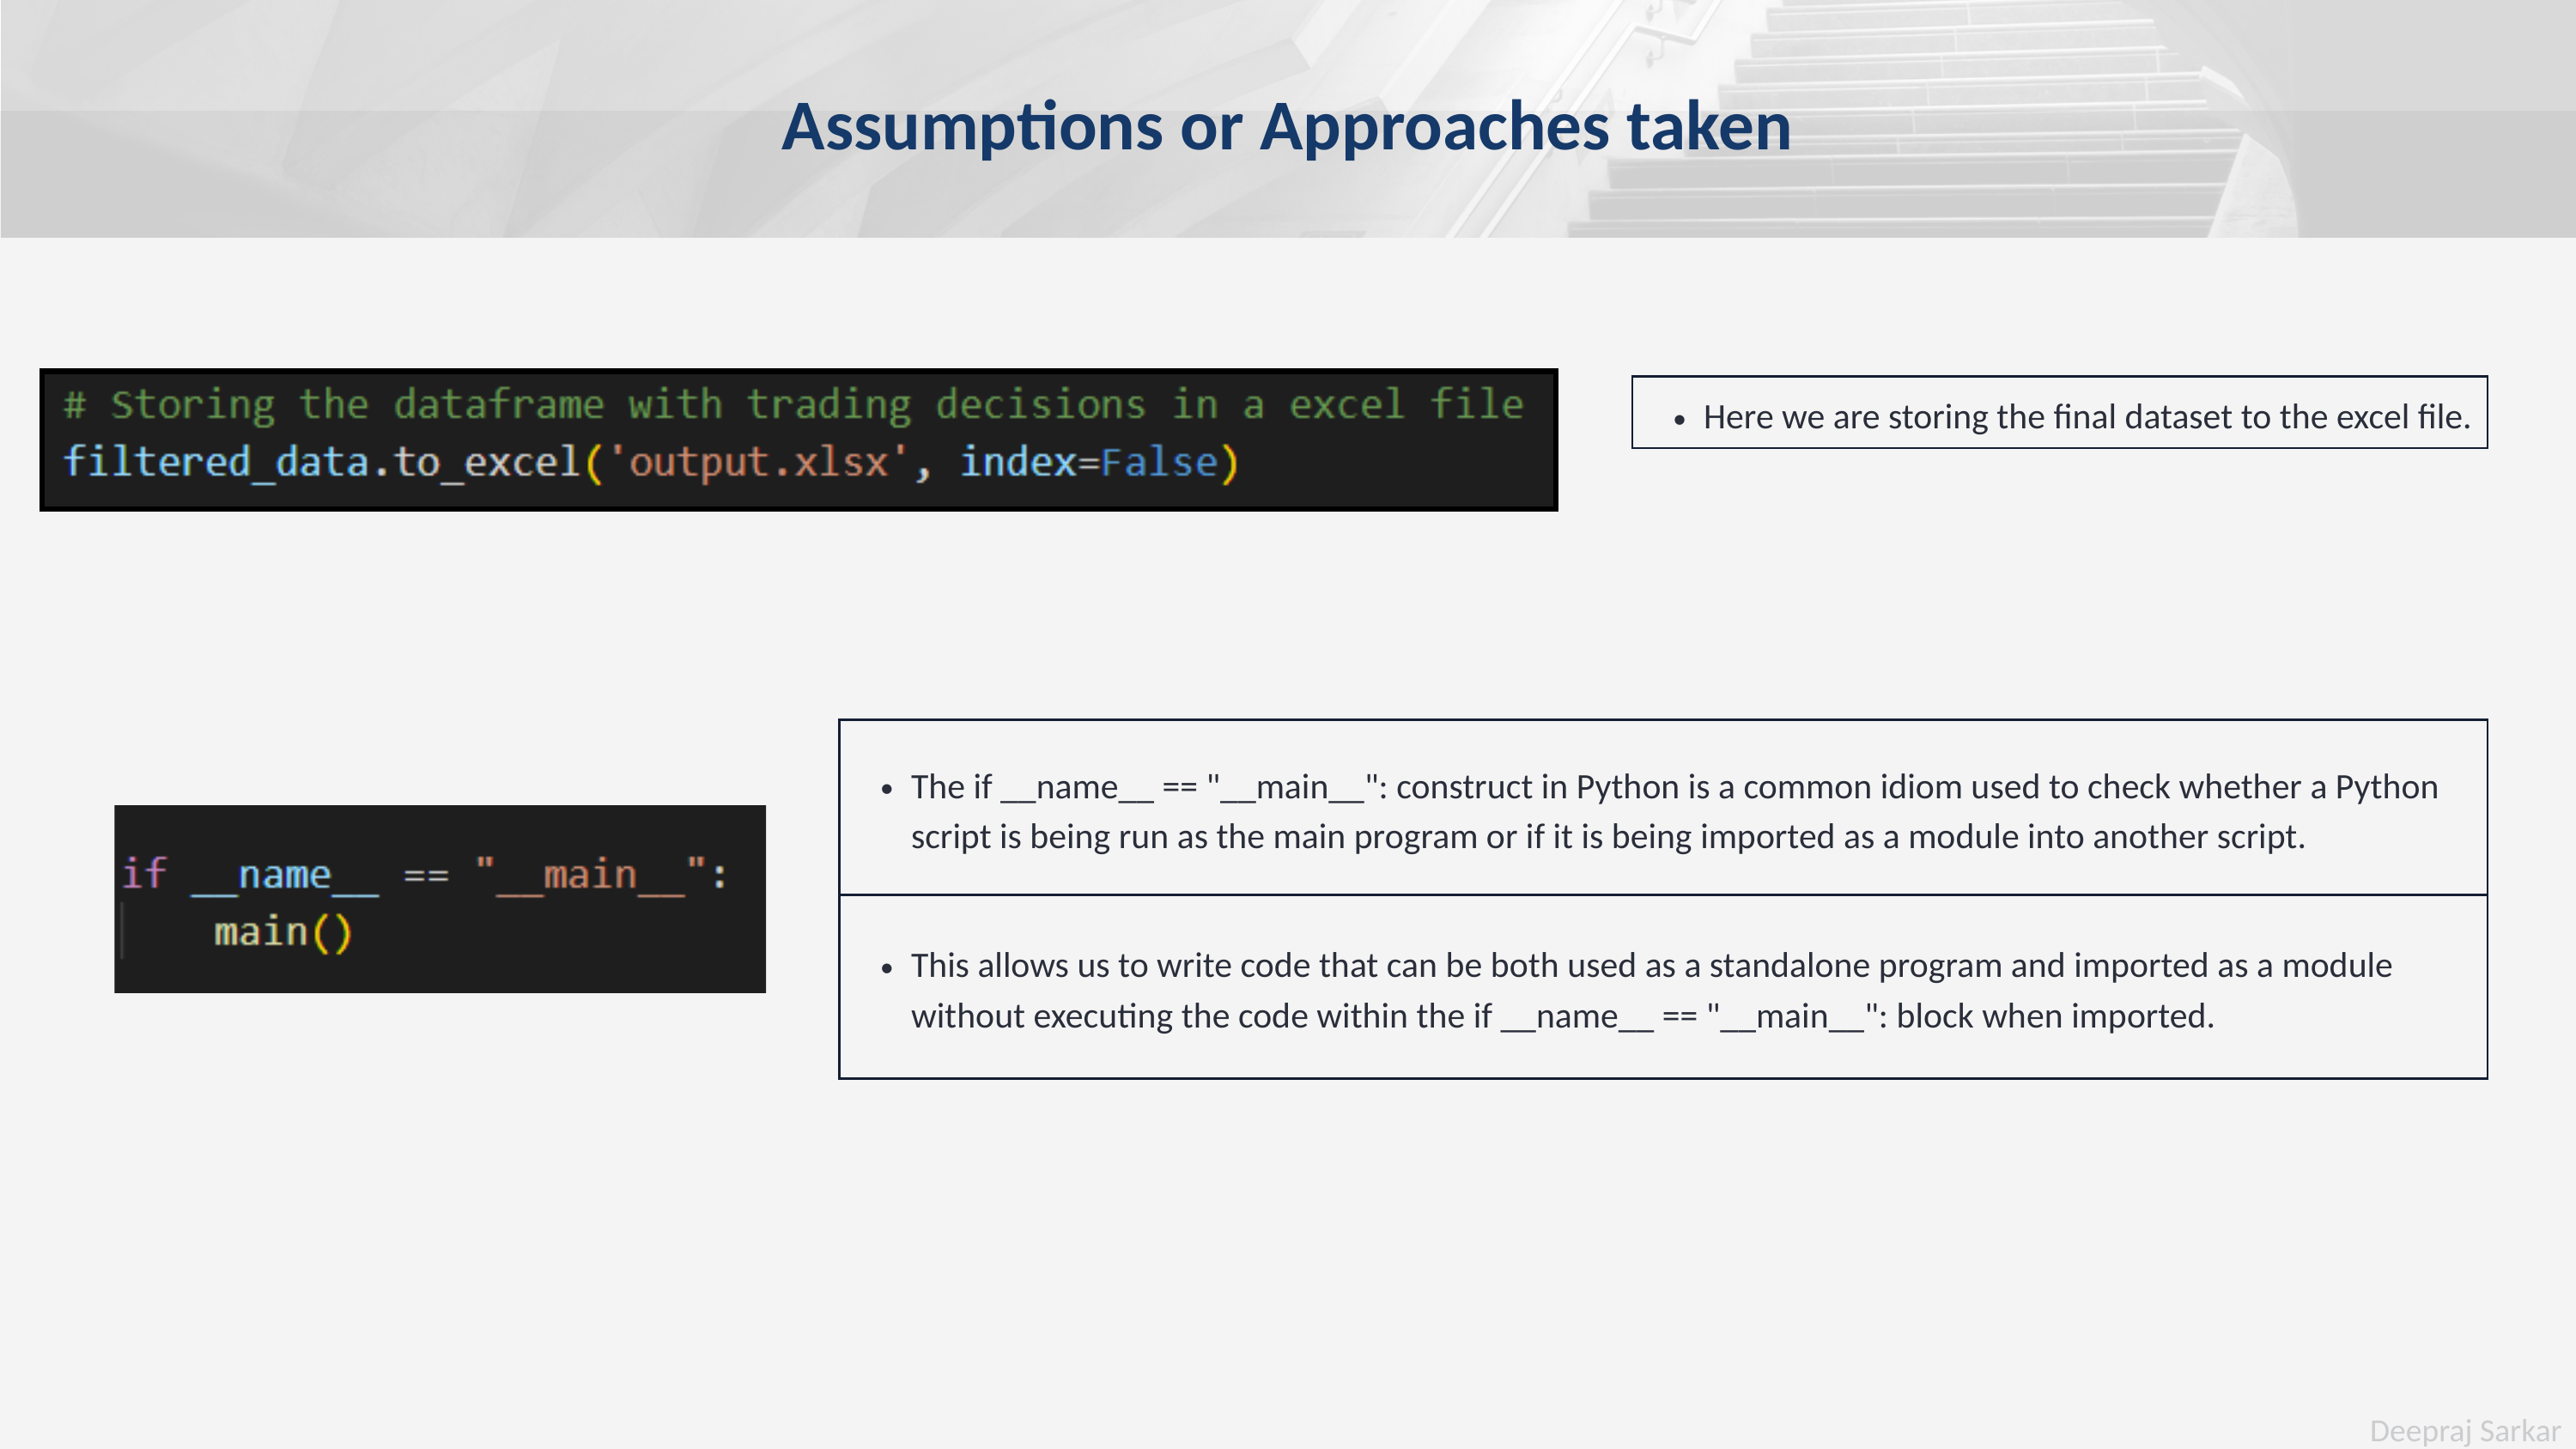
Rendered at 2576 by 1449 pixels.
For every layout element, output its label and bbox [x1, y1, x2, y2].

text_box [1, 0, 2576, 239]
text_box [0, 246, 2576, 1449]
